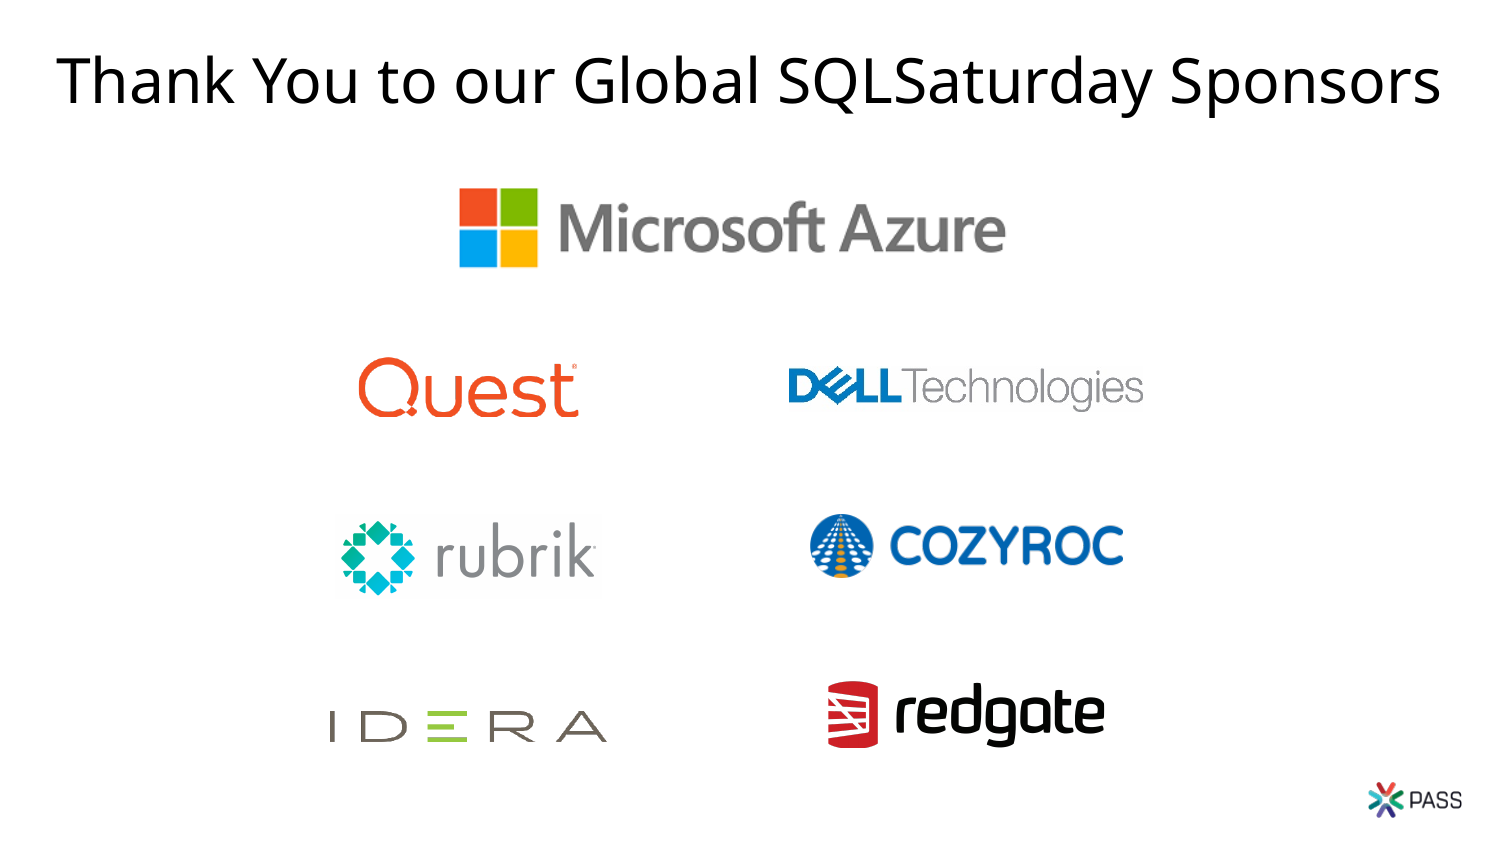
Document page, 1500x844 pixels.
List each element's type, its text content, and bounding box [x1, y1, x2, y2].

picture [1367, 780, 1463, 820]
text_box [330, 356, 1143, 749]
picture [451, 182, 1022, 275]
title Thank You to our Global SQLSaturday Sponsors [0, 41, 1500, 358]
